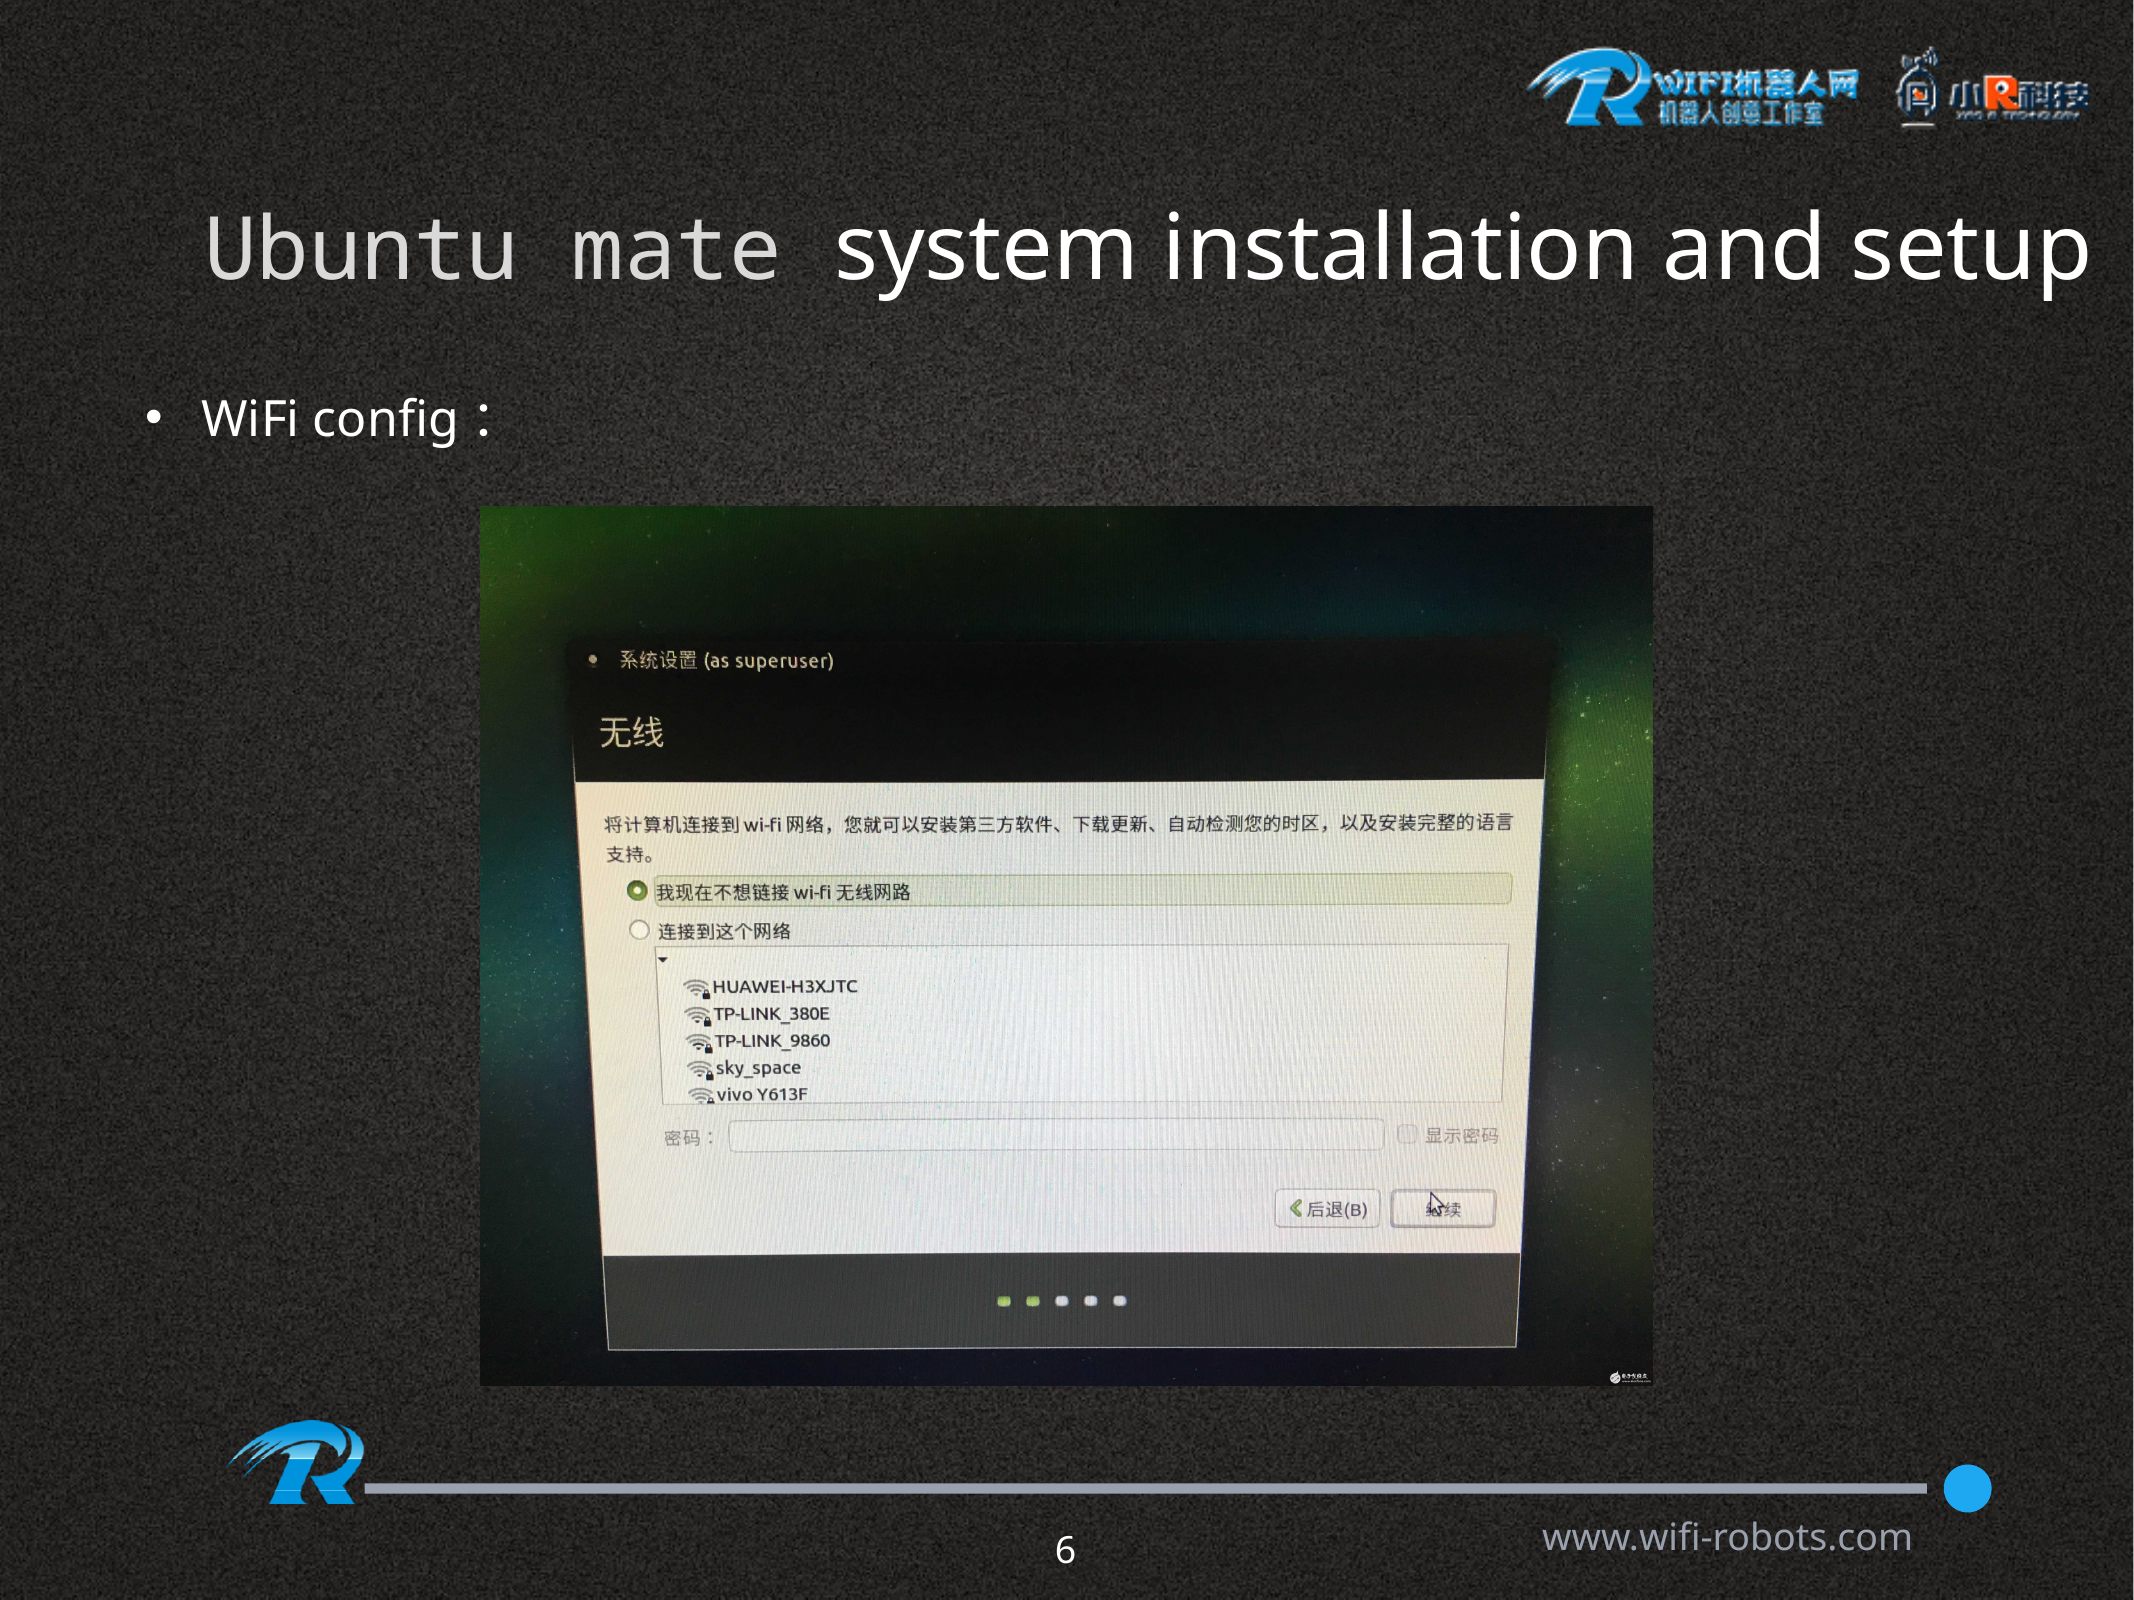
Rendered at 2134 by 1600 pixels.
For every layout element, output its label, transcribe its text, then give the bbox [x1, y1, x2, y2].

text_box [369, 1483, 1927, 1494]
text_box Ubuntu mate system installation and setup [204, 159, 2134, 328]
text_box WiFi config： [145, 386, 2087, 1084]
text_box www.wifi-robots.com [1542, 1512, 1966, 1559]
picture [0, 0, 2134, 1600]
text_box [1943, 1464, 1992, 1513]
slide_number 6 [1037, 1518, 1094, 1580]
